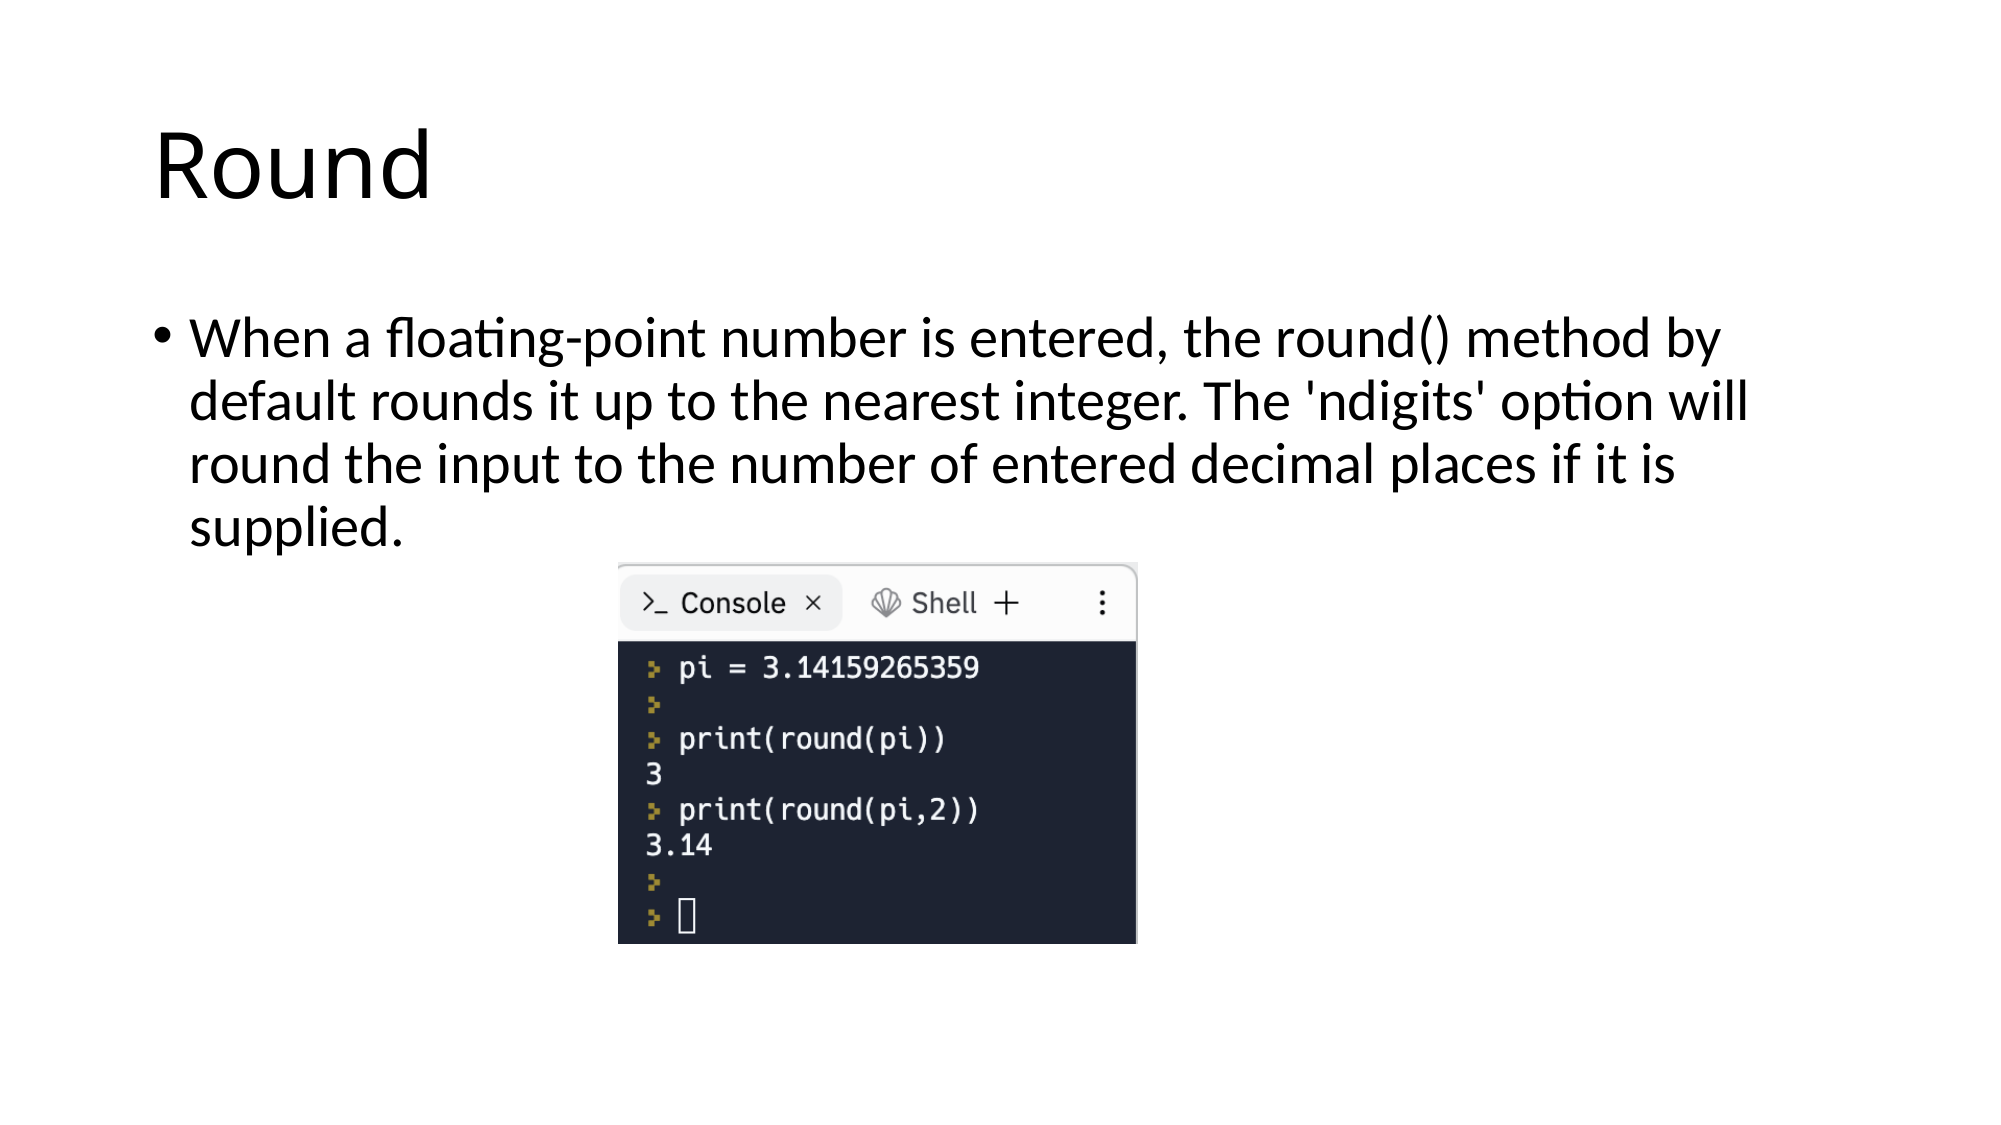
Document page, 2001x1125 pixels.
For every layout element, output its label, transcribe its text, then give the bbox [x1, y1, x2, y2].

list When a floating-point number is entered, the round() method by default rounds it up to the nearest integer. The 'ndigits' option will round the input to the number of entered decimal places if it is supplied. [137, 299, 1863, 1014]
picture [618, 562, 1138, 944]
title Round [137, 59, 1863, 278]
